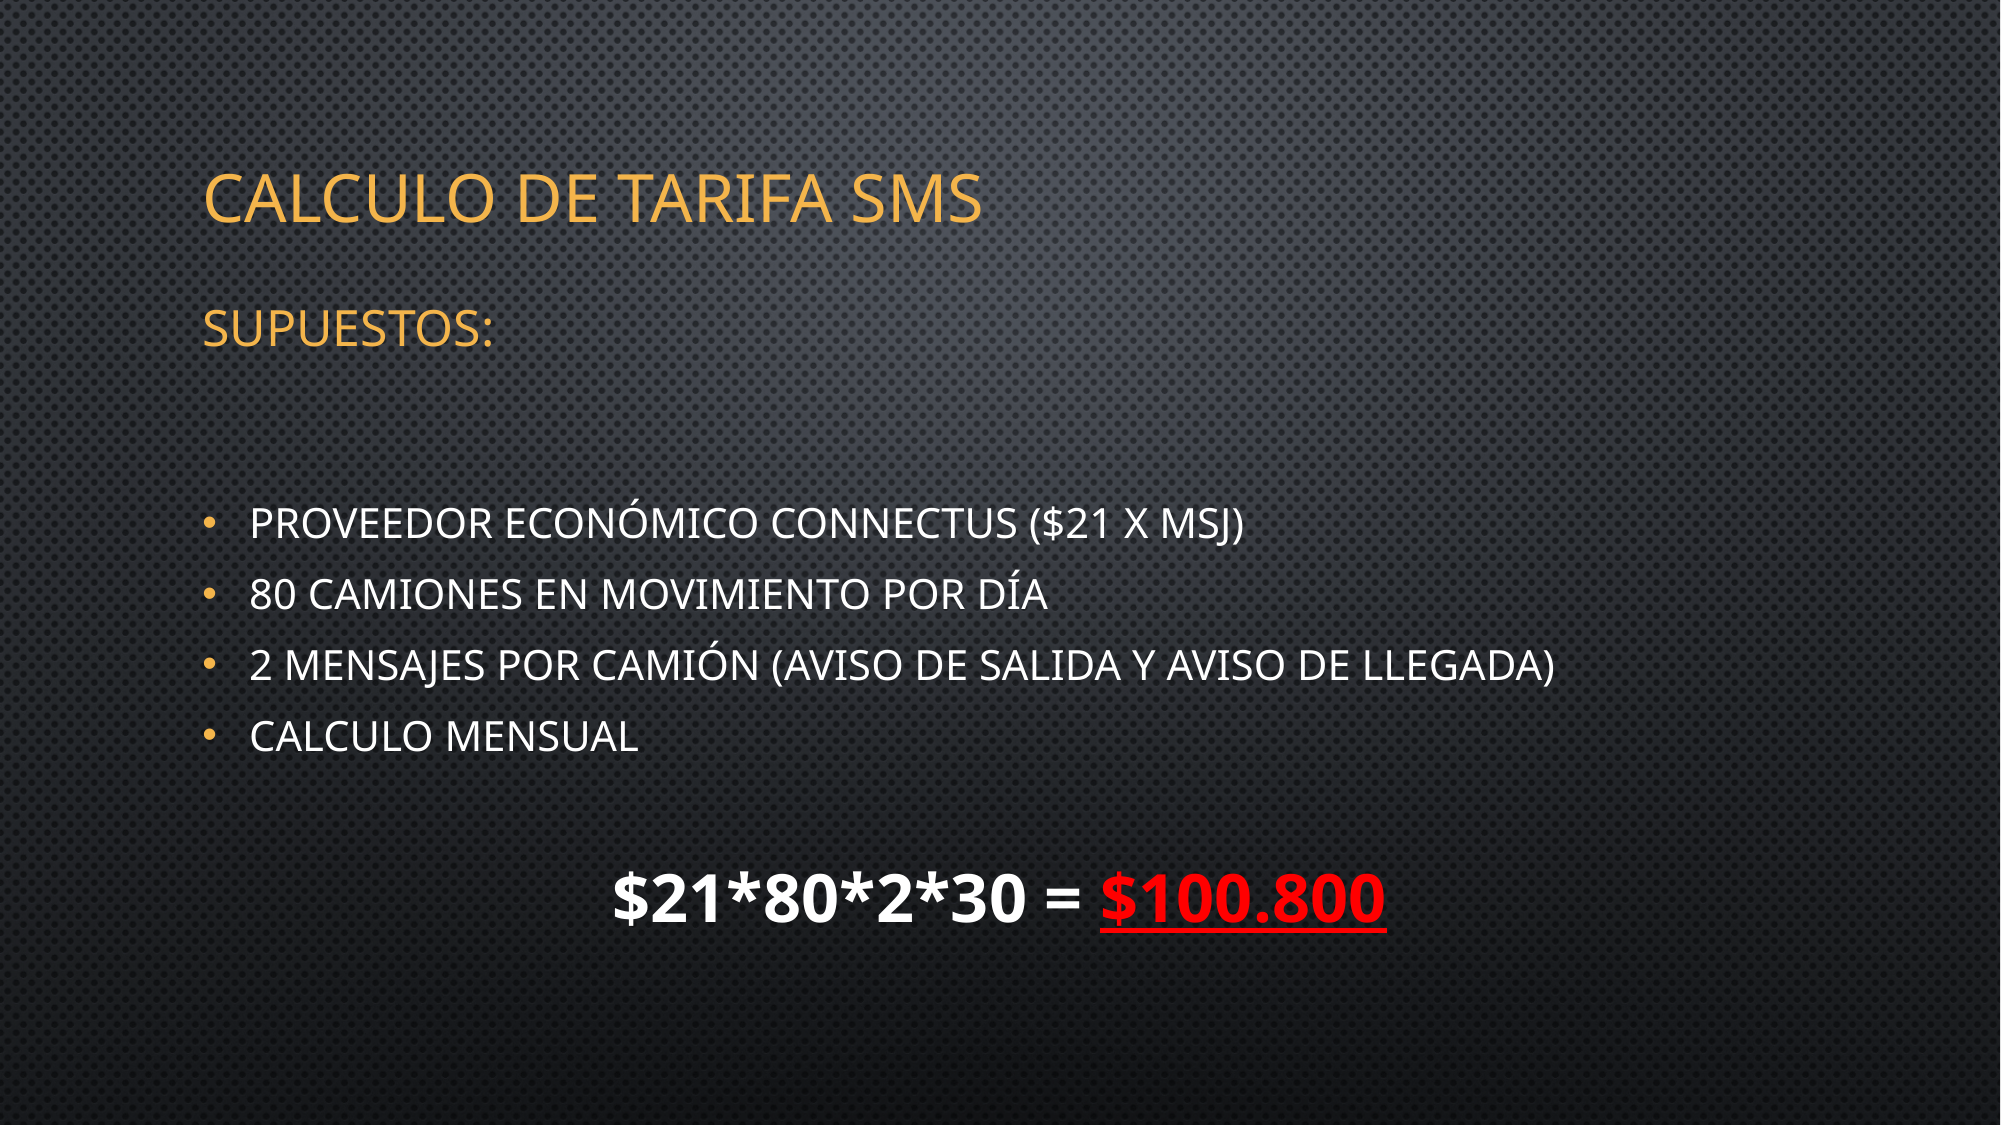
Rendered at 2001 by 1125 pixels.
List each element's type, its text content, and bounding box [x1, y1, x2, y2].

title CALCULO DE TARIFA SMS SUPUESTOS: [187, 99, 1813, 408]
list PROVEEDOR ECONÓMICO CONNECTUS ($21 x msj) 80 CAMIONES EN MOVIMIENTO POR DÍA 2 MENSAJES POR CAMIÓN (AVISO DE SALIDA Y AVISO DE LLEGADA) CALCULO MENSUAL $21*80*2*30 = $100.800 [187, 408, 1813, 1025]
